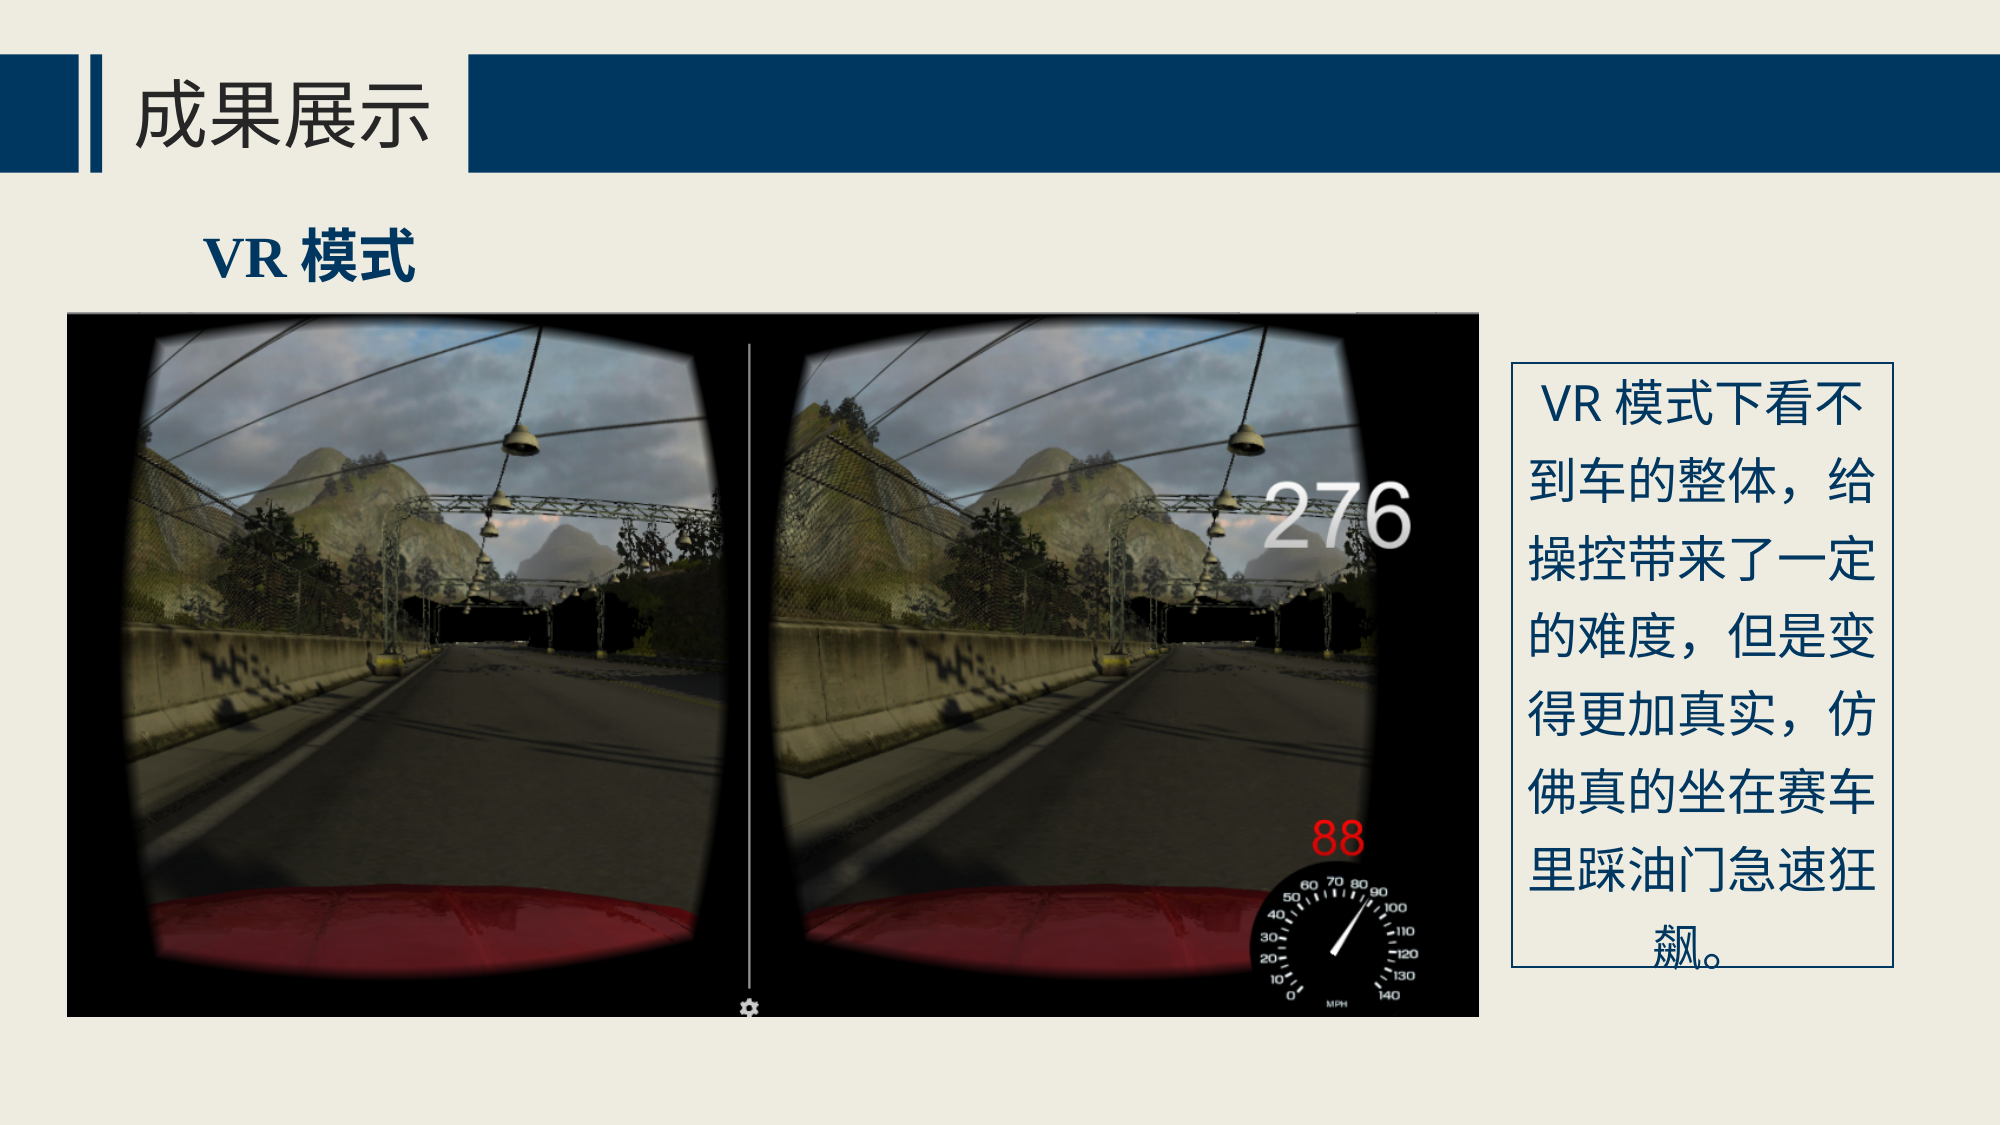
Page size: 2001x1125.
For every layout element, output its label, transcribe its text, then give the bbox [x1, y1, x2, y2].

picture [67, 312, 1479, 1018]
text_box VR模式下看不到车的整体，给操控带来了一定的难度，但是变得更加真实，仿佛真的坐在赛车里踩油门急速狂飙。 [1512, 363, 1894, 967]
text_box VR模式 [0, 211, 728, 297]
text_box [0, 54, 2000, 173]
